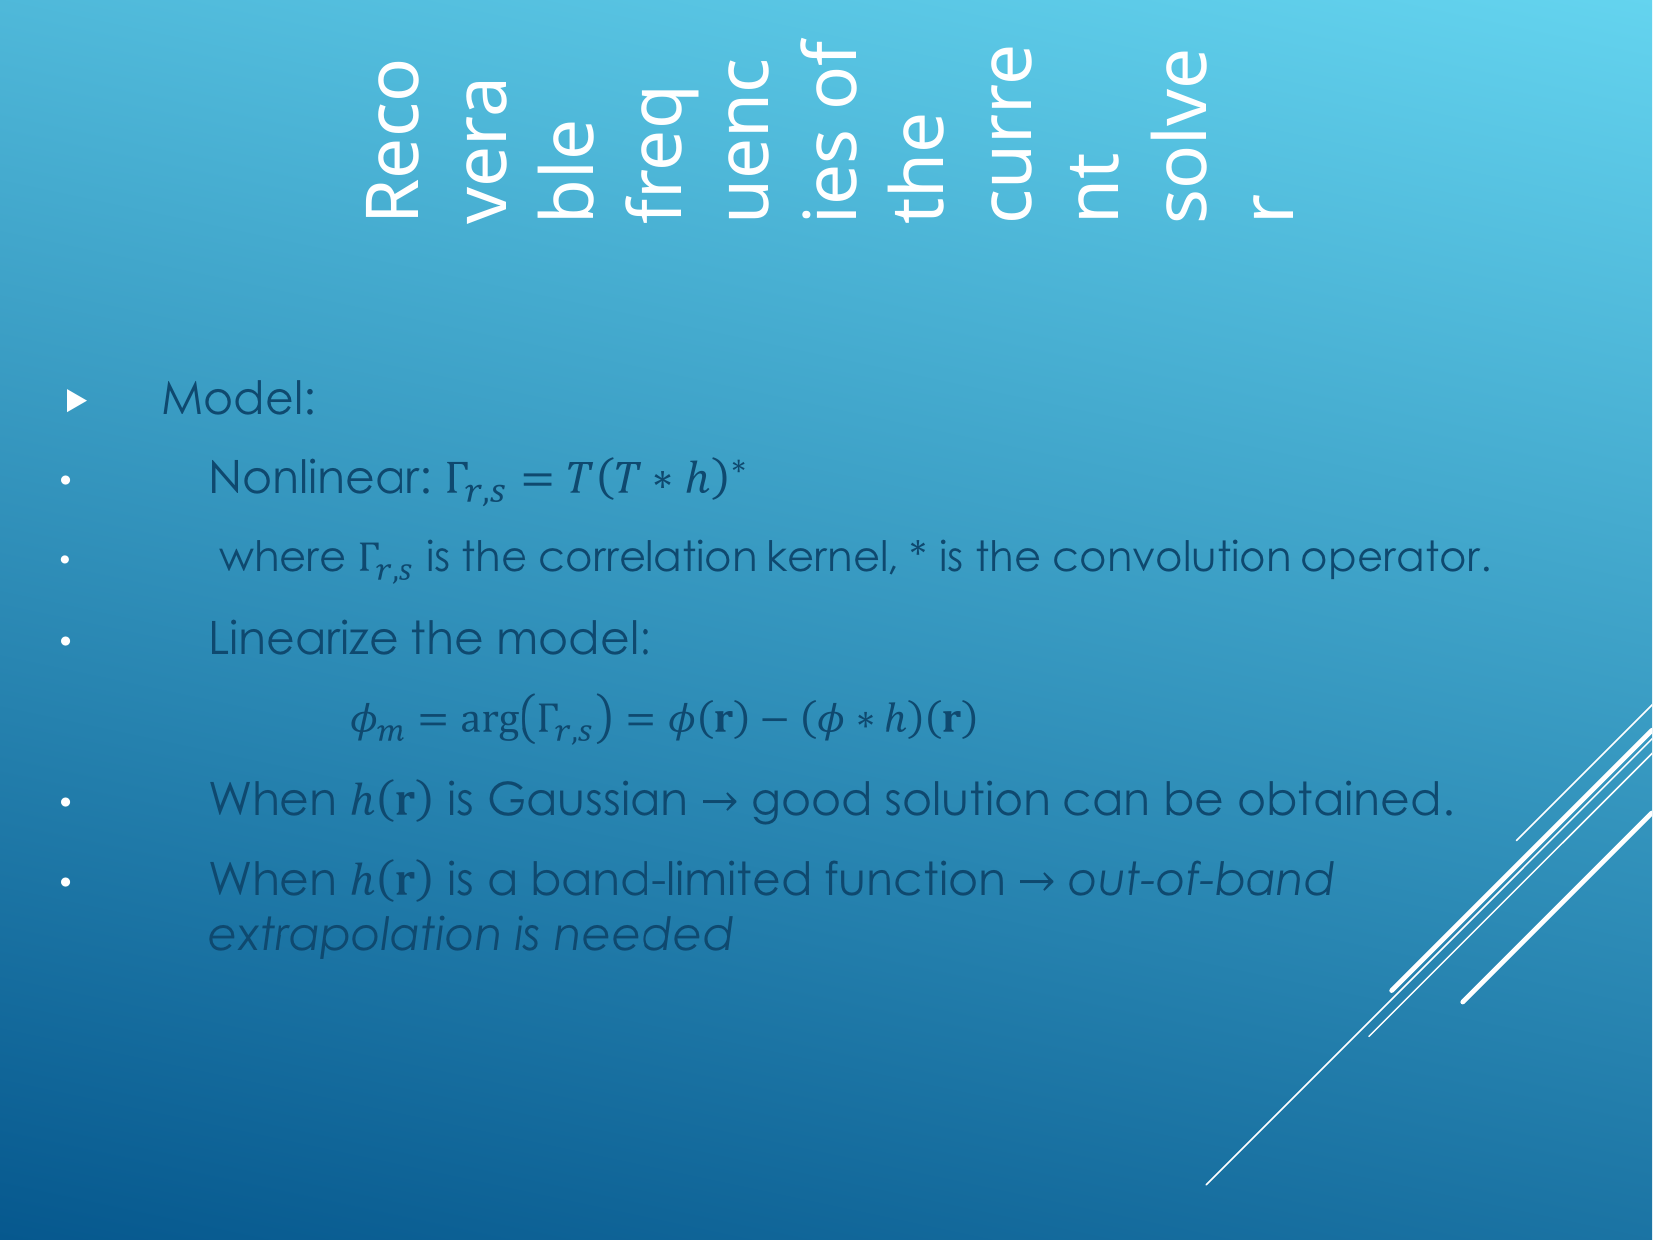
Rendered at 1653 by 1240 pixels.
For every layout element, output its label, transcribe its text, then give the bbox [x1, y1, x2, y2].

title Recoverable frequencies of the current solver [38, 32, 1616, 233]
list [38, 294, 1615, 1034]
